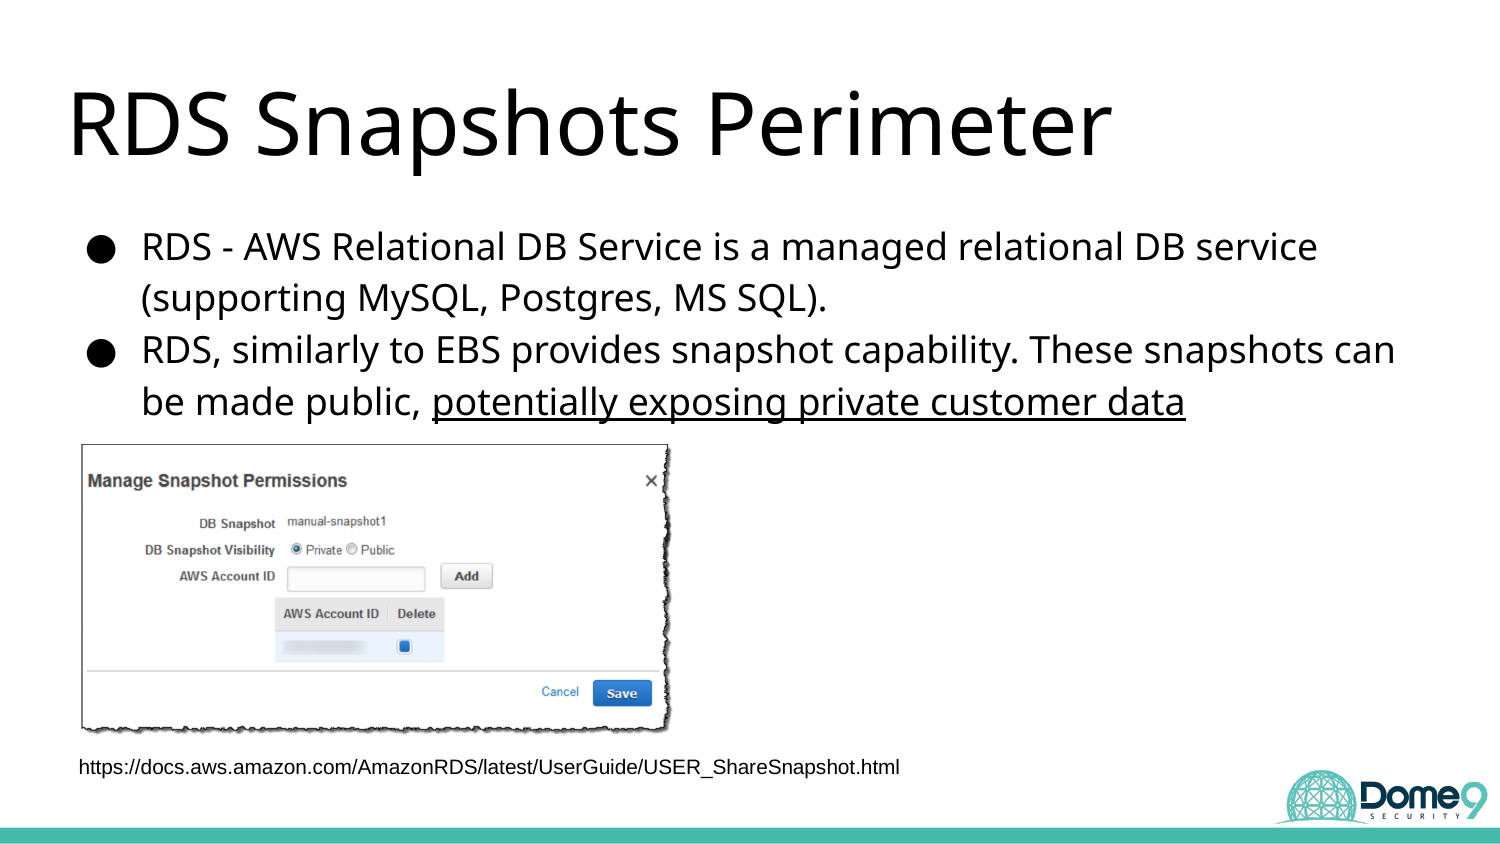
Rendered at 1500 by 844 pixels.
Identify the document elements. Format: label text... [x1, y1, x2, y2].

picture [1393, 792, 1403, 803]
text_box https://docs.aws.amazon.com/AmazonRDS/latest/UserGuide/USER_ShareSnapshot.html [63, 738, 1389, 793]
picture [69, 436, 692, 752]
title RDS Snapshots Perimeter [51, 51, 1449, 189]
list RDS - AWS Relational DB Service is a managed relational DB service (supporting MySQL, Postgres, MS SQL). RDS, similarly to EBS provides snapshot capability. These snapshots can be made public, potentially exposing private customer data [51, 200, 1449, 752]
picture [1273, 769, 1488, 825]
picture [1367, 793, 1380, 802]
